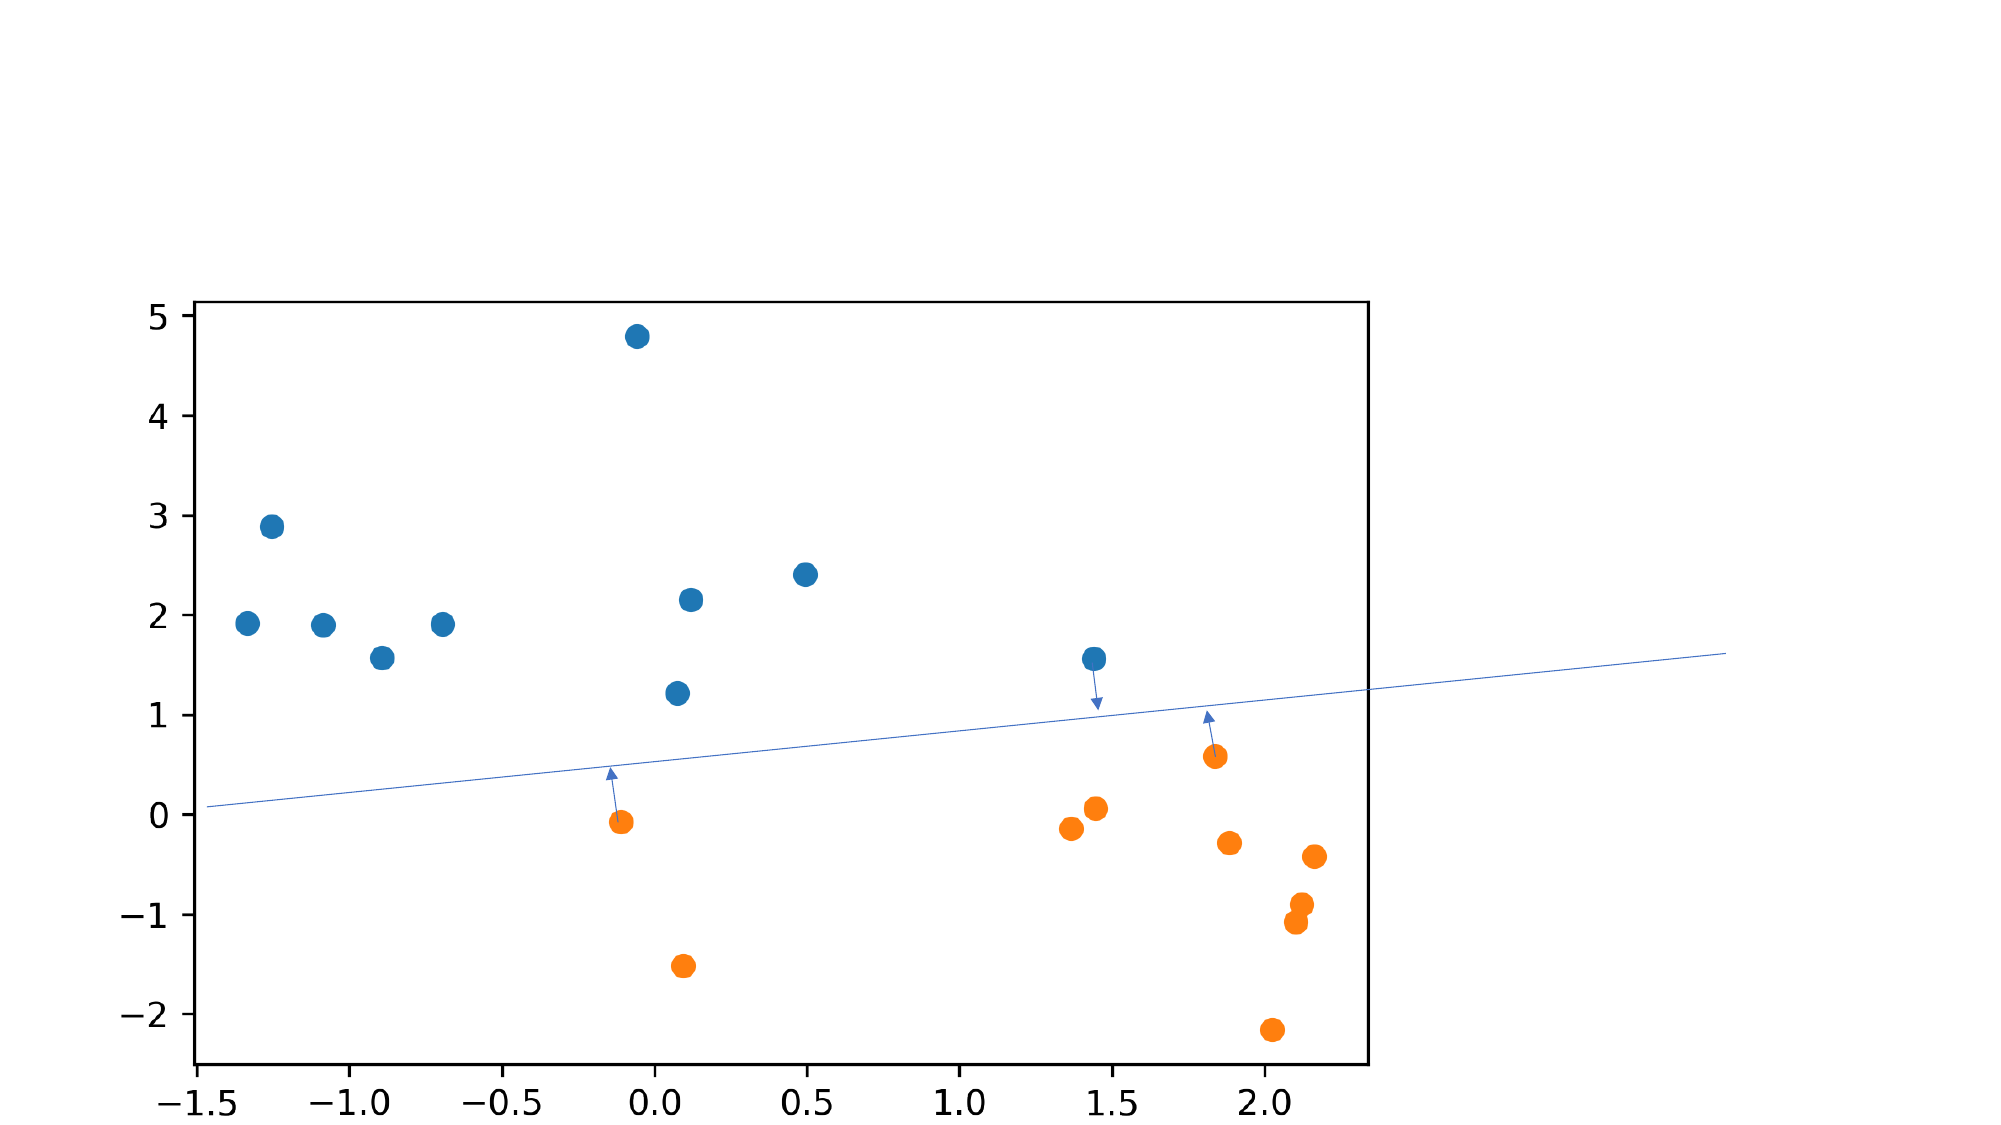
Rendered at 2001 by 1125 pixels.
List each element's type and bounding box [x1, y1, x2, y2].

text_box [206, 653, 1726, 807]
list [92, 276, 1392, 1125]
text_box [1092, 662, 1099, 711]
text_box [610, 767, 619, 823]
text_box [1206, 710, 1216, 757]
